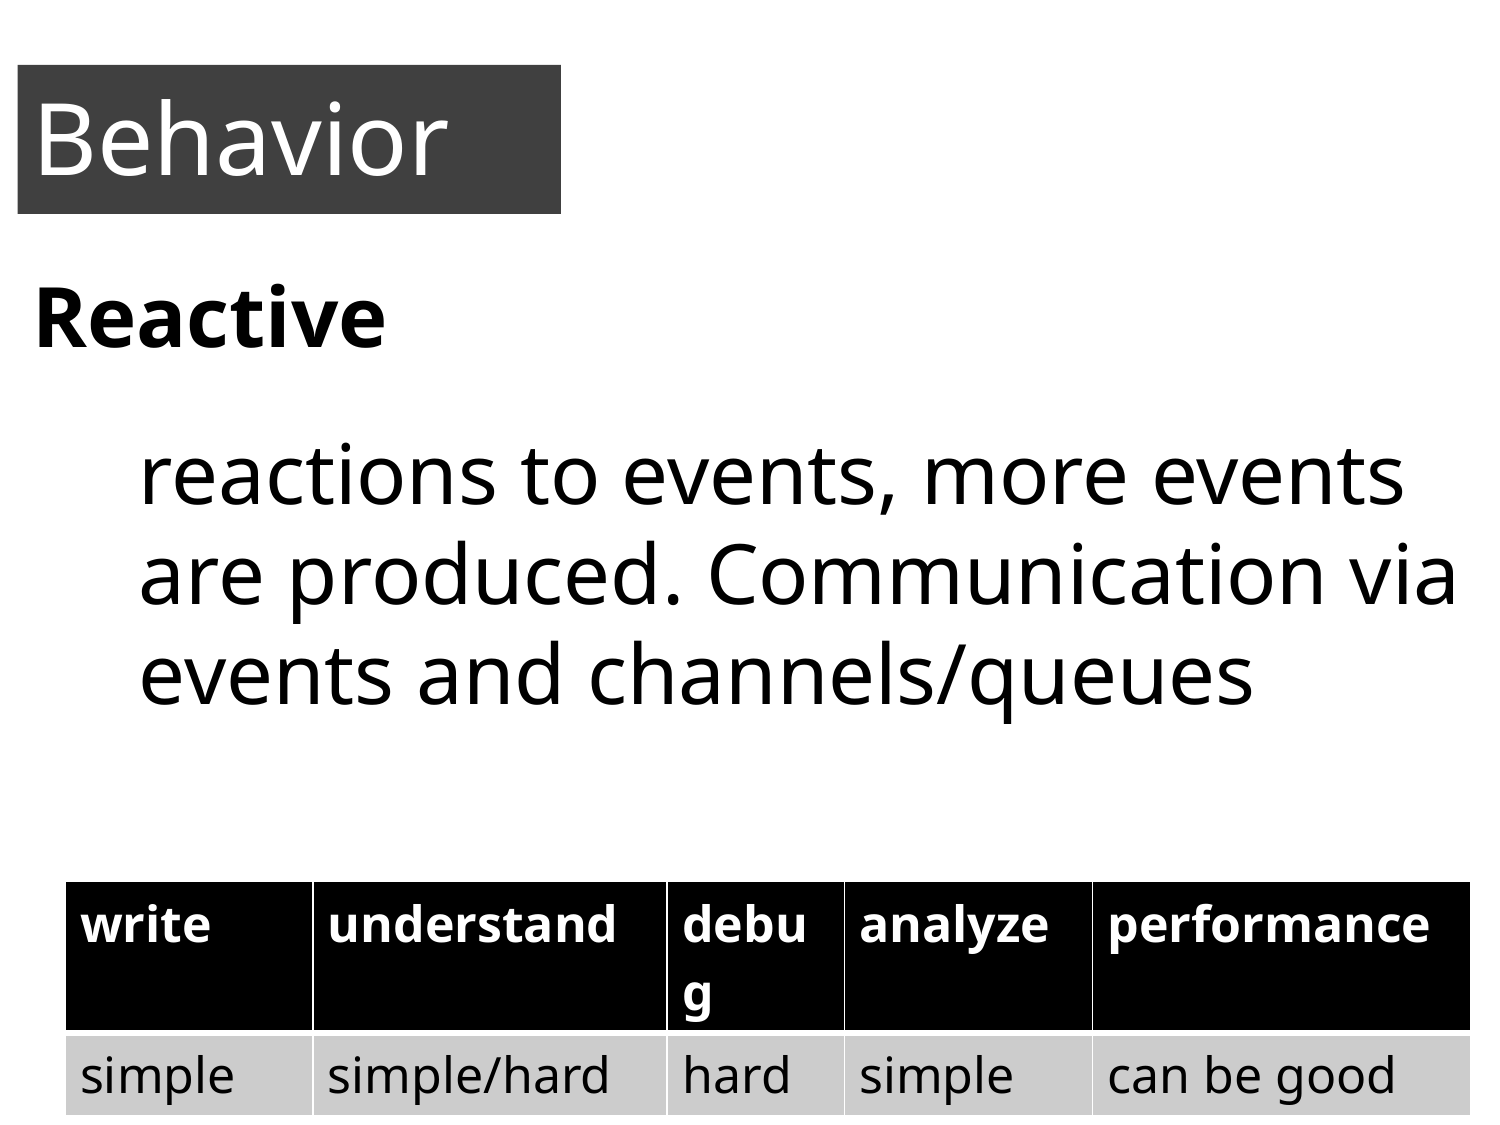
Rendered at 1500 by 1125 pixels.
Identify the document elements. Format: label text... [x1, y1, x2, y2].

table_header performance [1093, 882, 1470, 1030]
table_header understand [314, 882, 666, 1030]
table_cell simple [845, 1036, 1092, 1115]
table_cell can be good [1093, 1036, 1470, 1115]
text_box [16, 63, 563, 216]
text_box Reactive [17, 255, 1500, 374]
table_header analyze [845, 882, 1092, 1030]
table_cell hard [668, 1036, 844, 1115]
text_box reactions to events, more events are produced. Communication via events and channels/queues [123, 562, 1500, 681]
table_header debug [668, 882, 844, 1030]
table_cell simple/hard [314, 1036, 666, 1115]
table_header write [66, 882, 312, 1030]
table_cell simple [66, 1036, 312, 1115]
text_box Behavior [17, 76, 916, 195]
